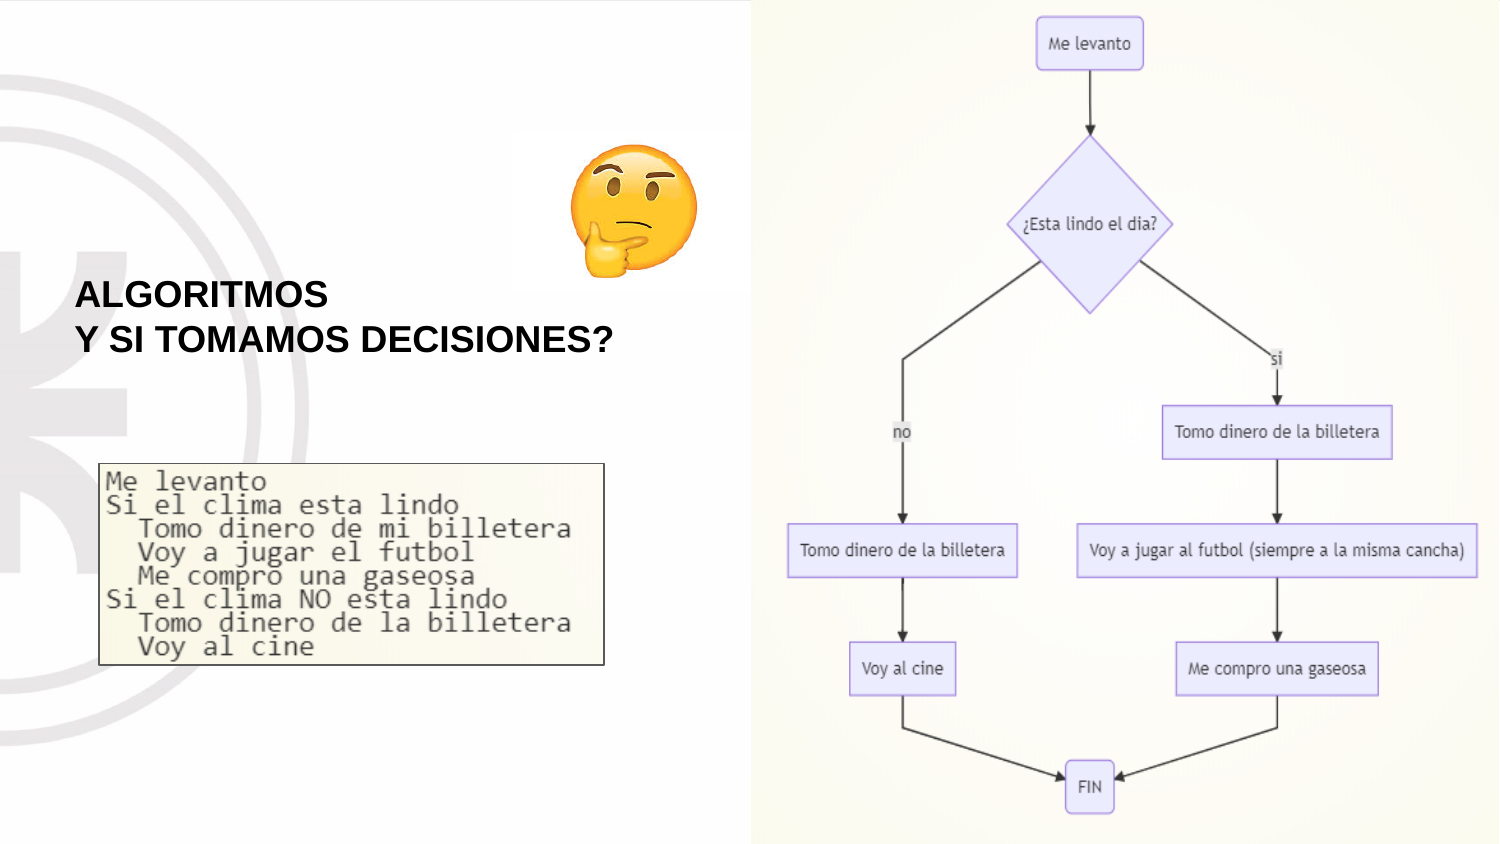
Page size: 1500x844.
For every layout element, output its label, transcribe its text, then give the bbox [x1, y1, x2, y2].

title Programación- Introducción [59, 76, 746, 172]
picture [0, 0, 1500, 844]
list ALGORITMOS Y SI TOMAMOS DECISIONES? [59, 254, 654, 383]
